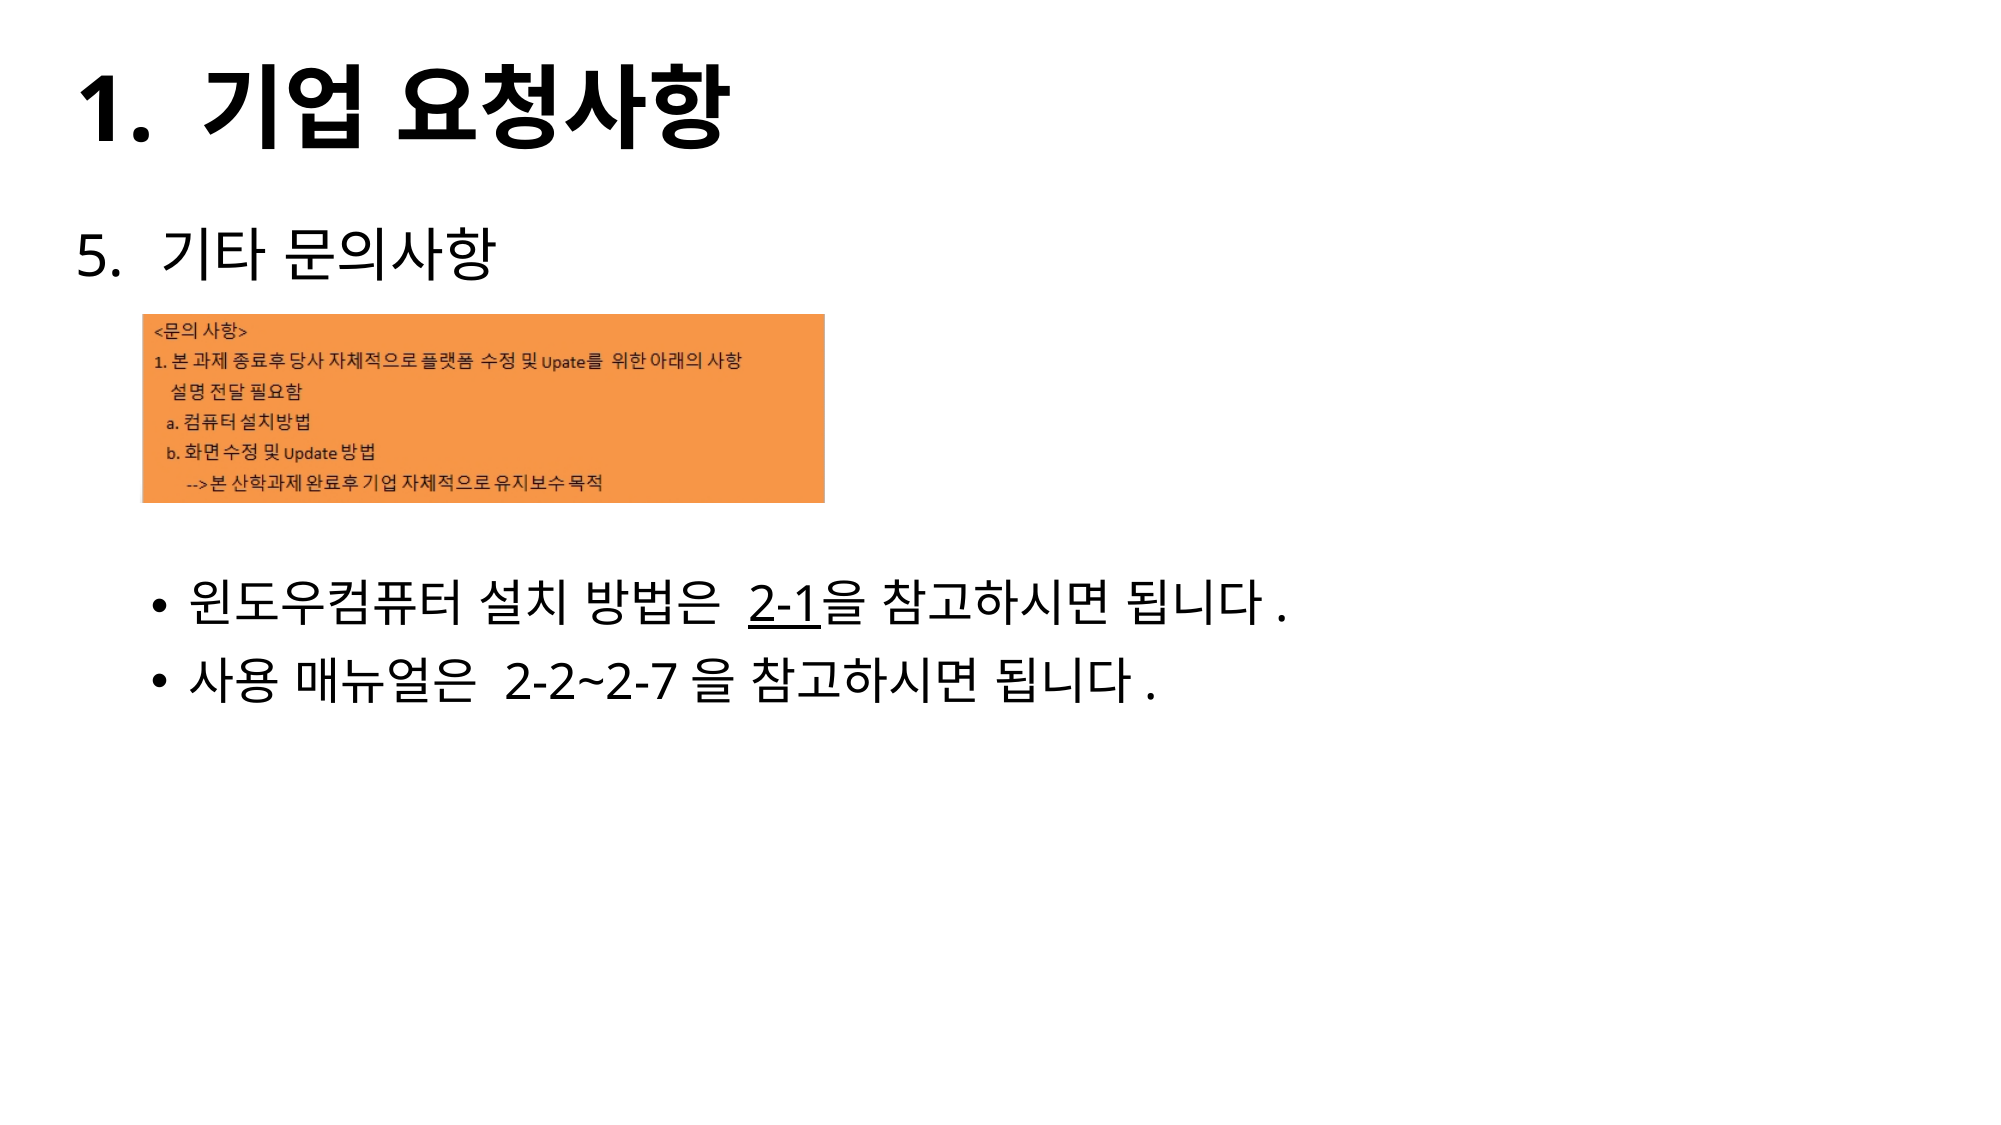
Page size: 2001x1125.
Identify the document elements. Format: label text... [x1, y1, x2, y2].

title 1. 기업 요청사항 [60, 30, 1940, 194]
picture [139, 314, 825, 503]
list 기타 문의사항 윈도우컴퓨터 설치 방법은 2-1을 참고하시면 됩니다. 사용 매뉴얼은 2-2~2-7을 참고하시면 됩니다. [60, 210, 1940, 1043]
